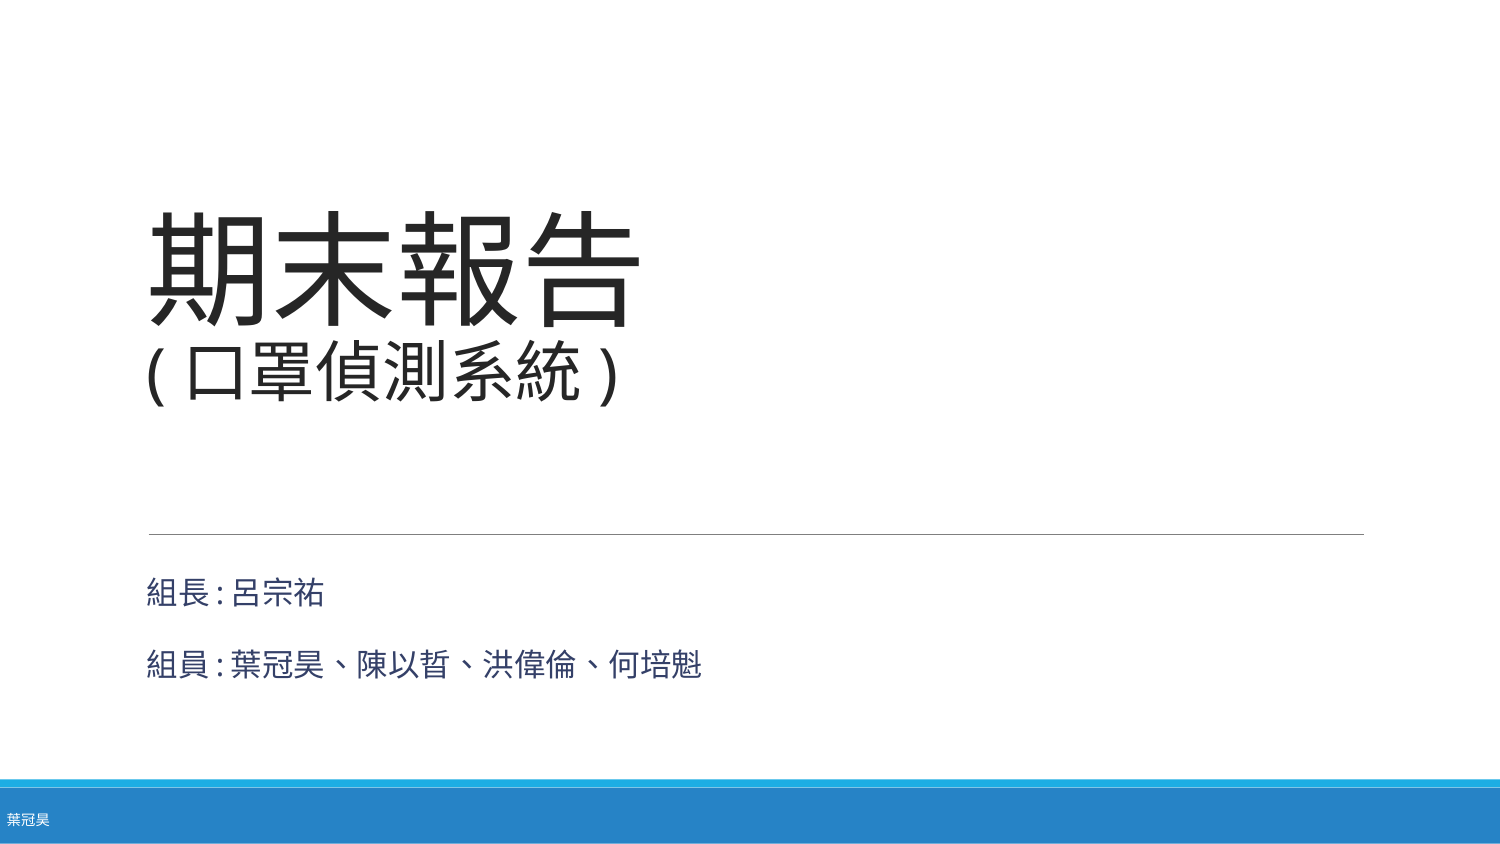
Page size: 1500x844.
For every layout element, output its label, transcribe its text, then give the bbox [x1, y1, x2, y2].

subtitle 組長:呂宗祐 組員:葉冠昊、陳以晢、洪偉倫、何培魁 [135, 548, 1373, 689]
list 葉冠昊 [6, 796, 236, 834]
title 期末報告 (口罩偵測系統) [135, 93, 1373, 533]
